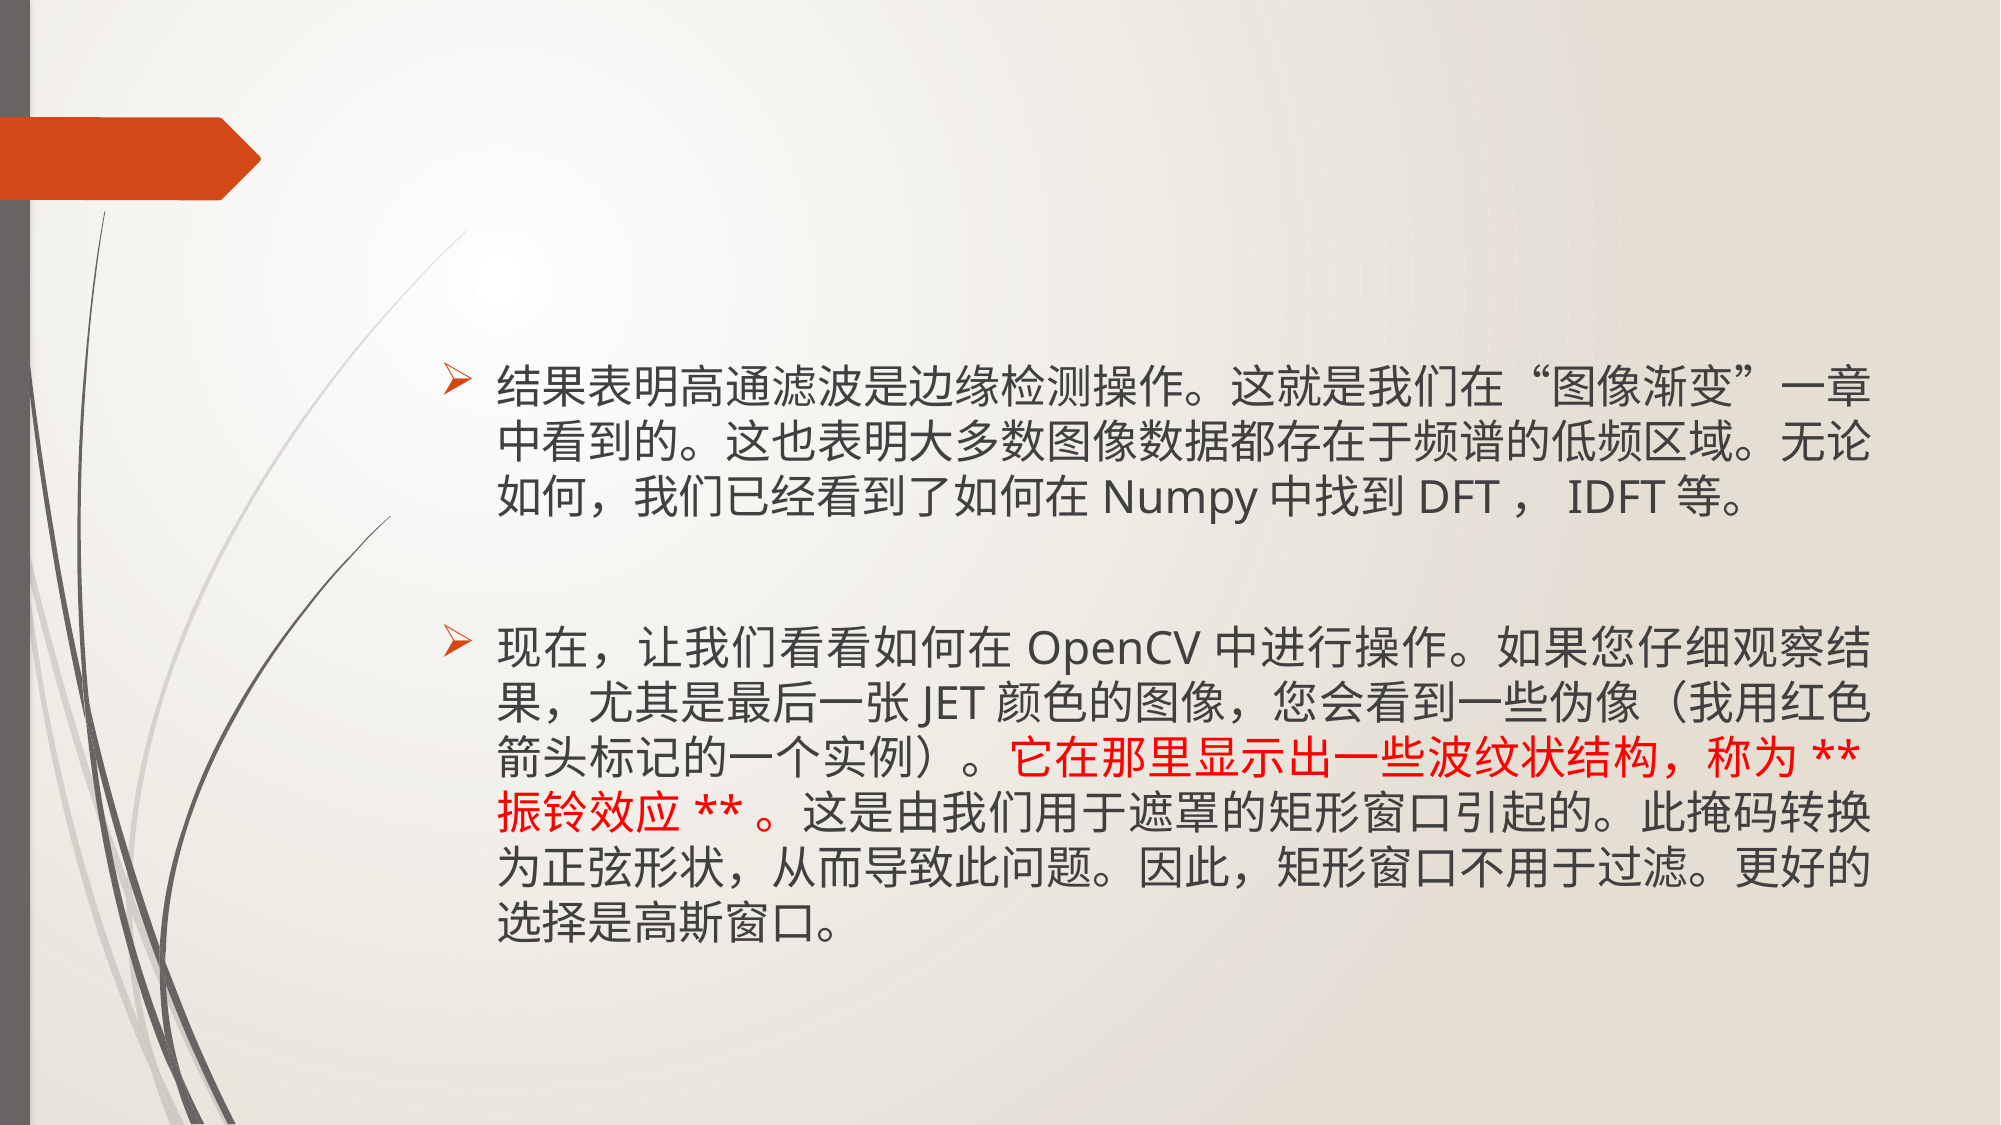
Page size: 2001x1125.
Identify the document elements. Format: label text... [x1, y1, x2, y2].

list 结果表明高通滤波是边缘检测操作。这就是我们在“图像渐变”一章中看到的。这也表明大多数图像数据都存在于频谱的低频区域。无论如何，我们已经看到了如何在Numpy中找到DFT，IDFT等。 现在，让我们看看如何在OpenCV中进行操作。如果您仔细观察结果，尤其是最后一张JET颜色的图像，您会看到一些伪像（我用红色箭头标记的一个实例）。它在那里显示出一些波纹状结构，称为**振铃效应**。这是由我们用于遮罩的矩形窗口引起的。此掩码转换为正弦形状，从而导致此问题。因此，矩形窗口不用于过滤。更好的选择是高斯窗口。 [424, 350, 1888, 970]
